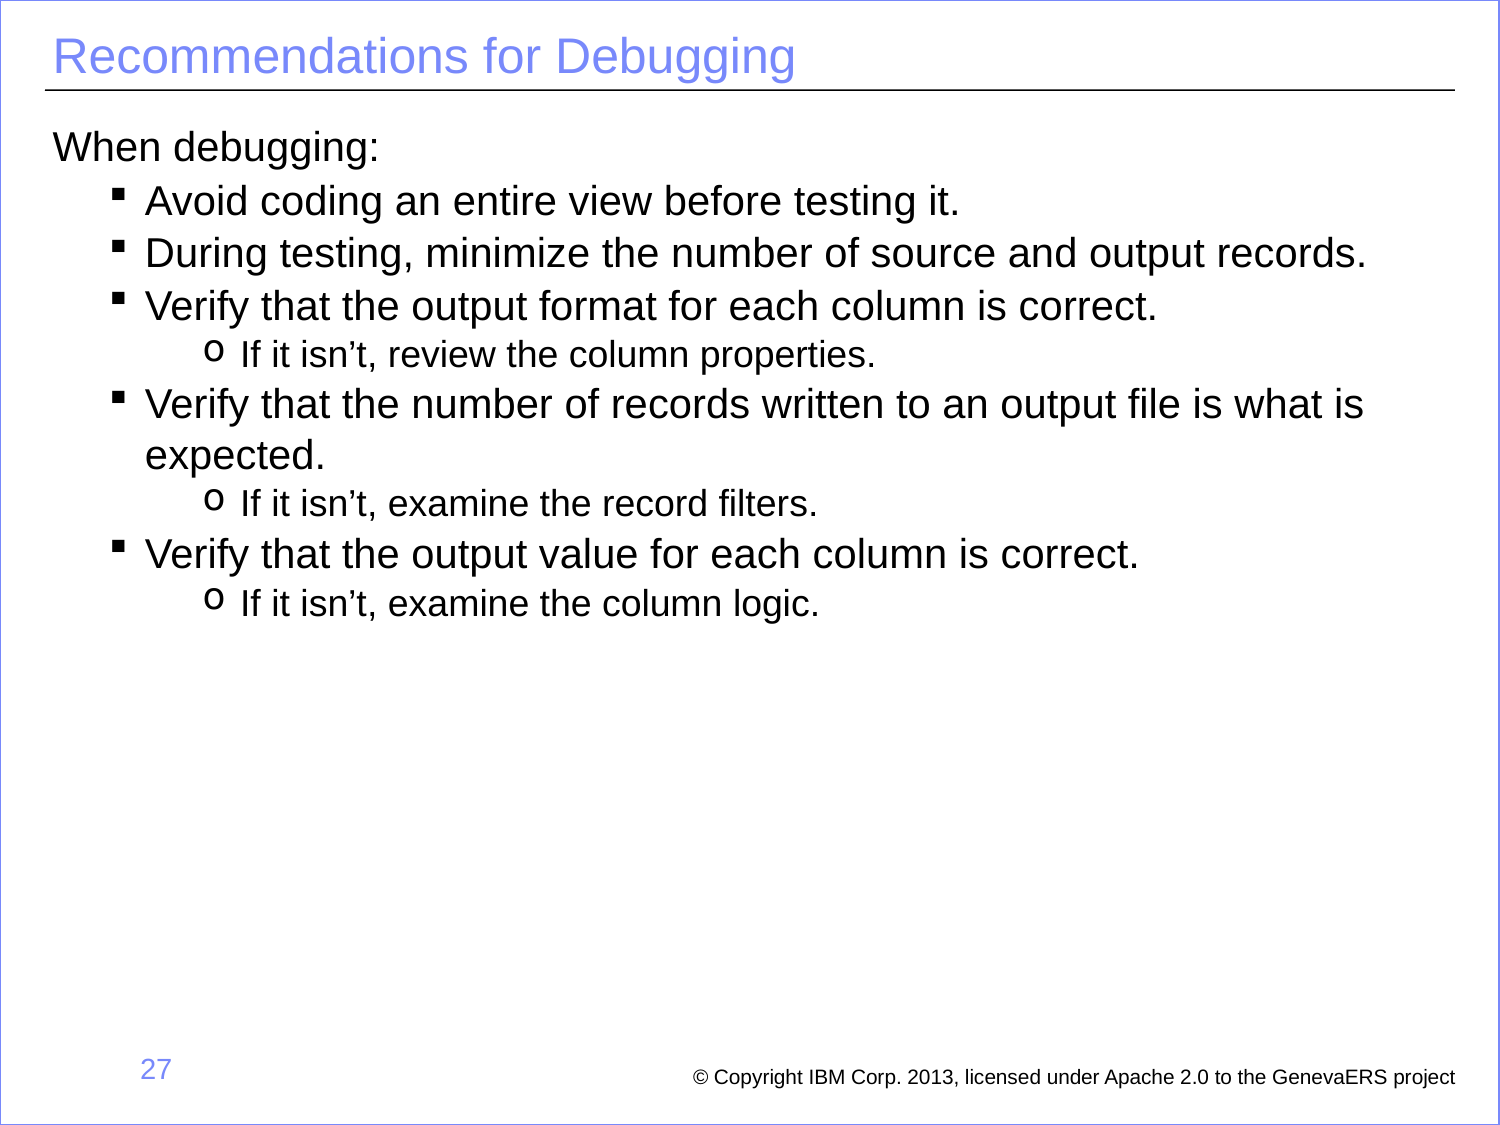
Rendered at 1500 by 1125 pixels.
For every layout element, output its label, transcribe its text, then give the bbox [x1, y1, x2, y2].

list When debugging: Avoid coding an entire view before testing it. During testing, minimize the number of source and output records. Verify that the output format for each column is correct. If it isn’t, review the column properties. Verify that the number of records written to an output file is what is expected. If it isn’t, examine the record filters. Verify that the output value for each column is correct. If it isn’t, examine the column logic. [37, 112, 1463, 1038]
slide_number 27 [37, 1046, 188, 1125]
title Recommendations for Debugging [37, 22, 1321, 112]
